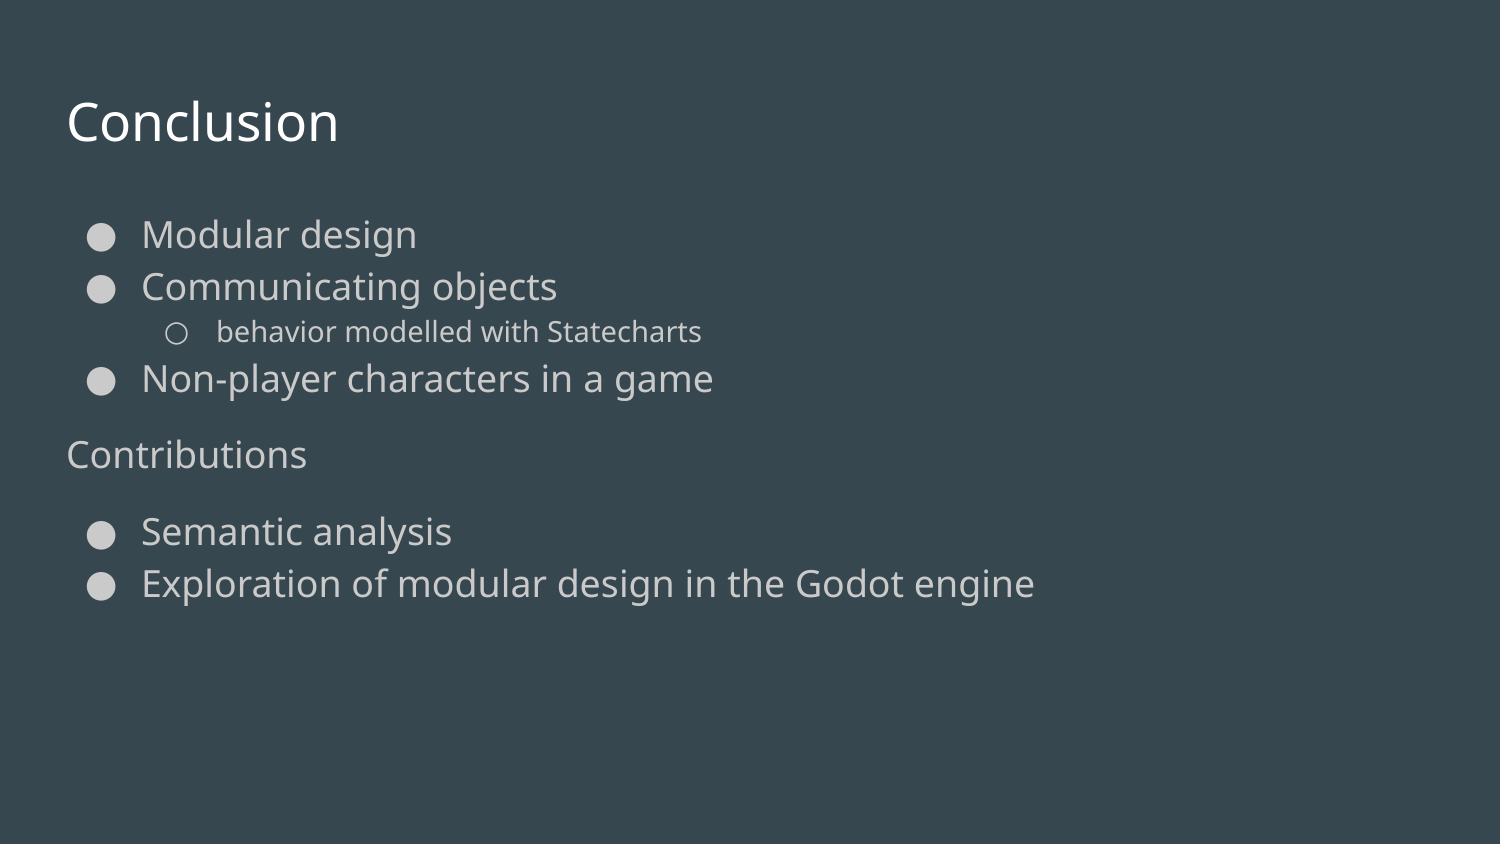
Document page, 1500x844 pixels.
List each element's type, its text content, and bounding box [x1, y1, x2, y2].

title Conclusion [51, 72, 1449, 167]
list Modular design Communicating objects behavior modelled with Statecharts Non-player characters in a game Contributions Semantic analysis Exploration of modular design in the Godot engine [51, 189, 1449, 750]
